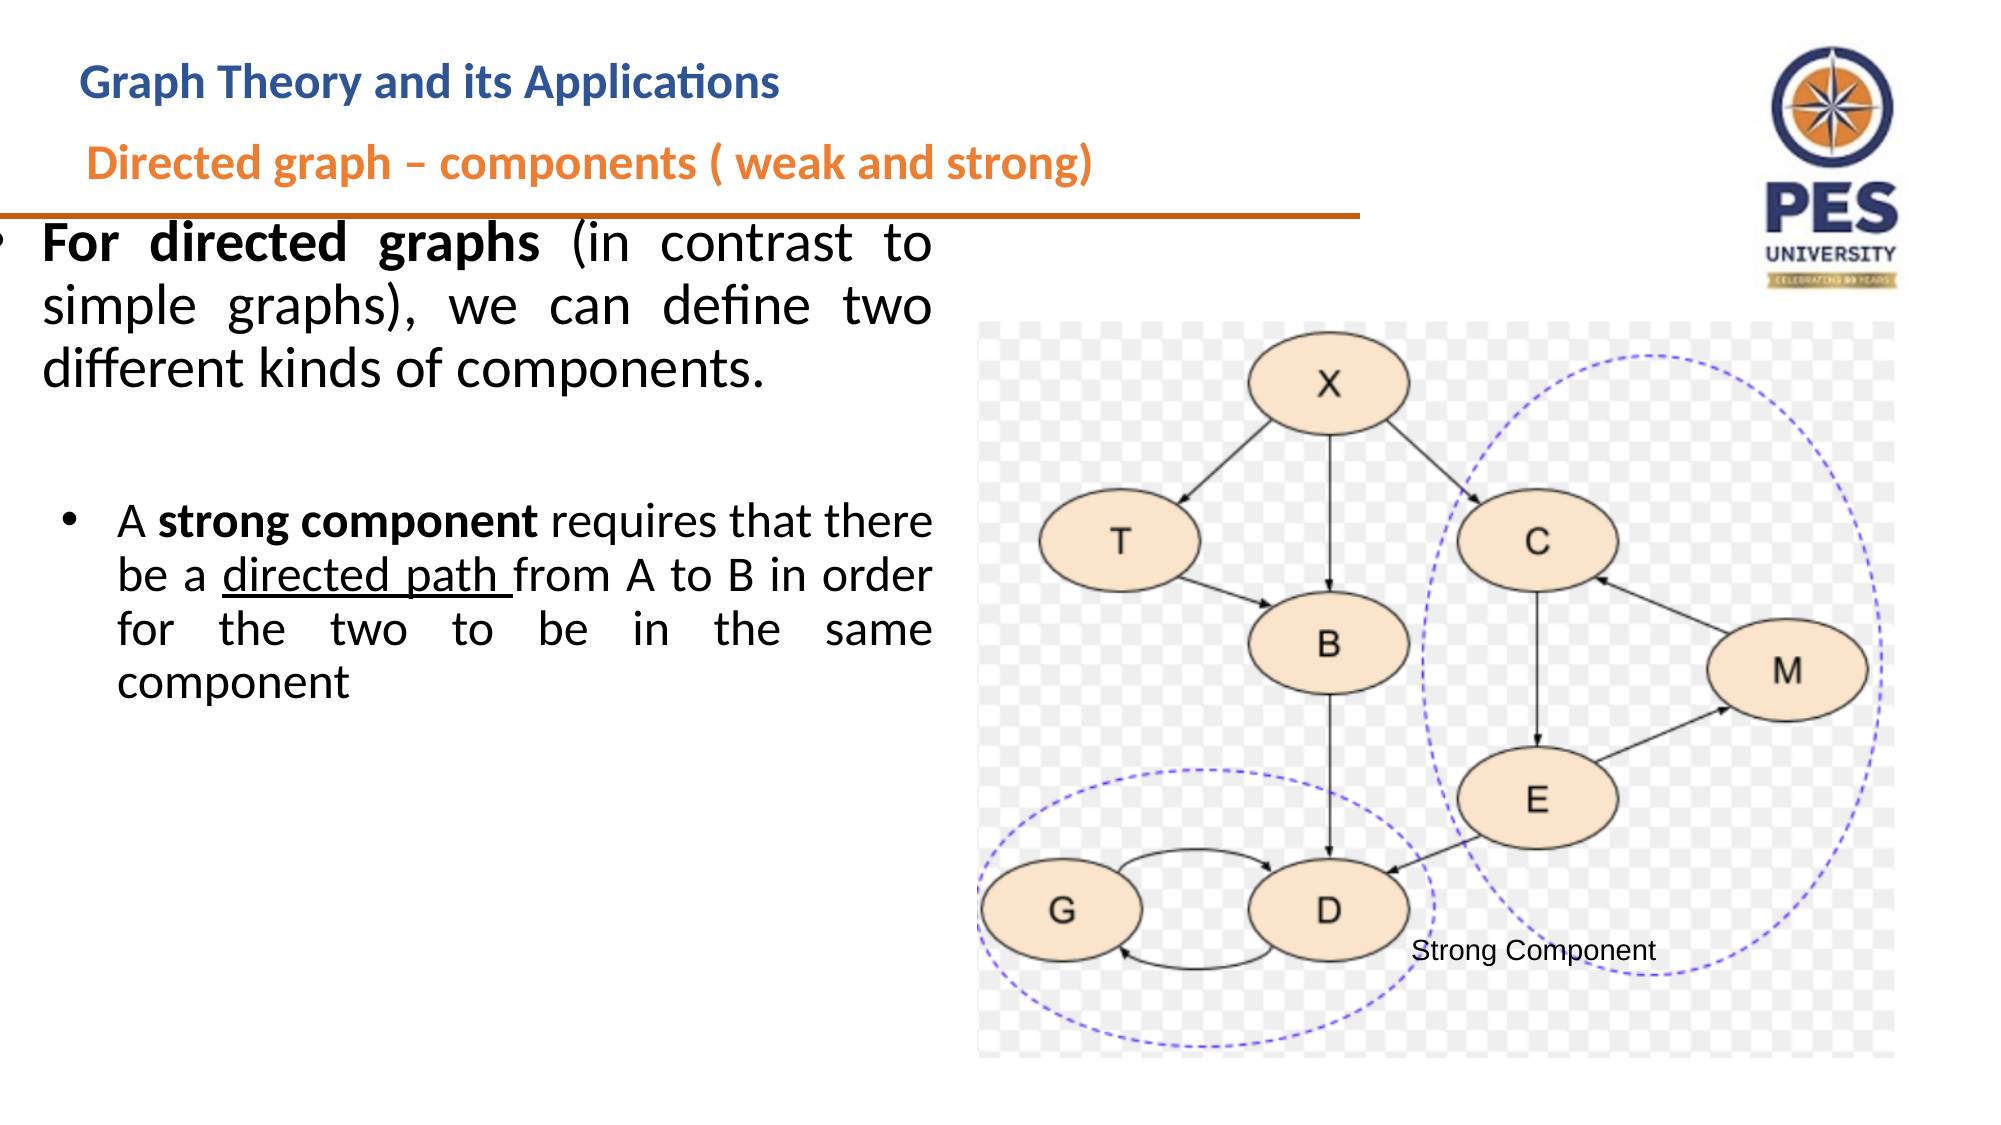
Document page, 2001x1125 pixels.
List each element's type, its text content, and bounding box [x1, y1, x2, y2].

text_box For directed graphs (in contrast to simple graphs), we can define two different kinds of components. A strong component requires that there be a directed path from A to B in order for the two to be in the same component [0, 224, 949, 1077]
text_box Directed graph – components ( weak and strong) [71, 122, 1384, 198]
picture [977, 318, 1902, 1058]
picture [1730, 40, 1932, 297]
text_box Graph Theory and its Applications [64, 41, 1295, 117]
text_box For directed graphs (in contrast to simple graphs), we can define two different kinds of components. A strong component requires that there be a directed path from A to B in order for the two to be in the same component [0, 203, 949, 215]
